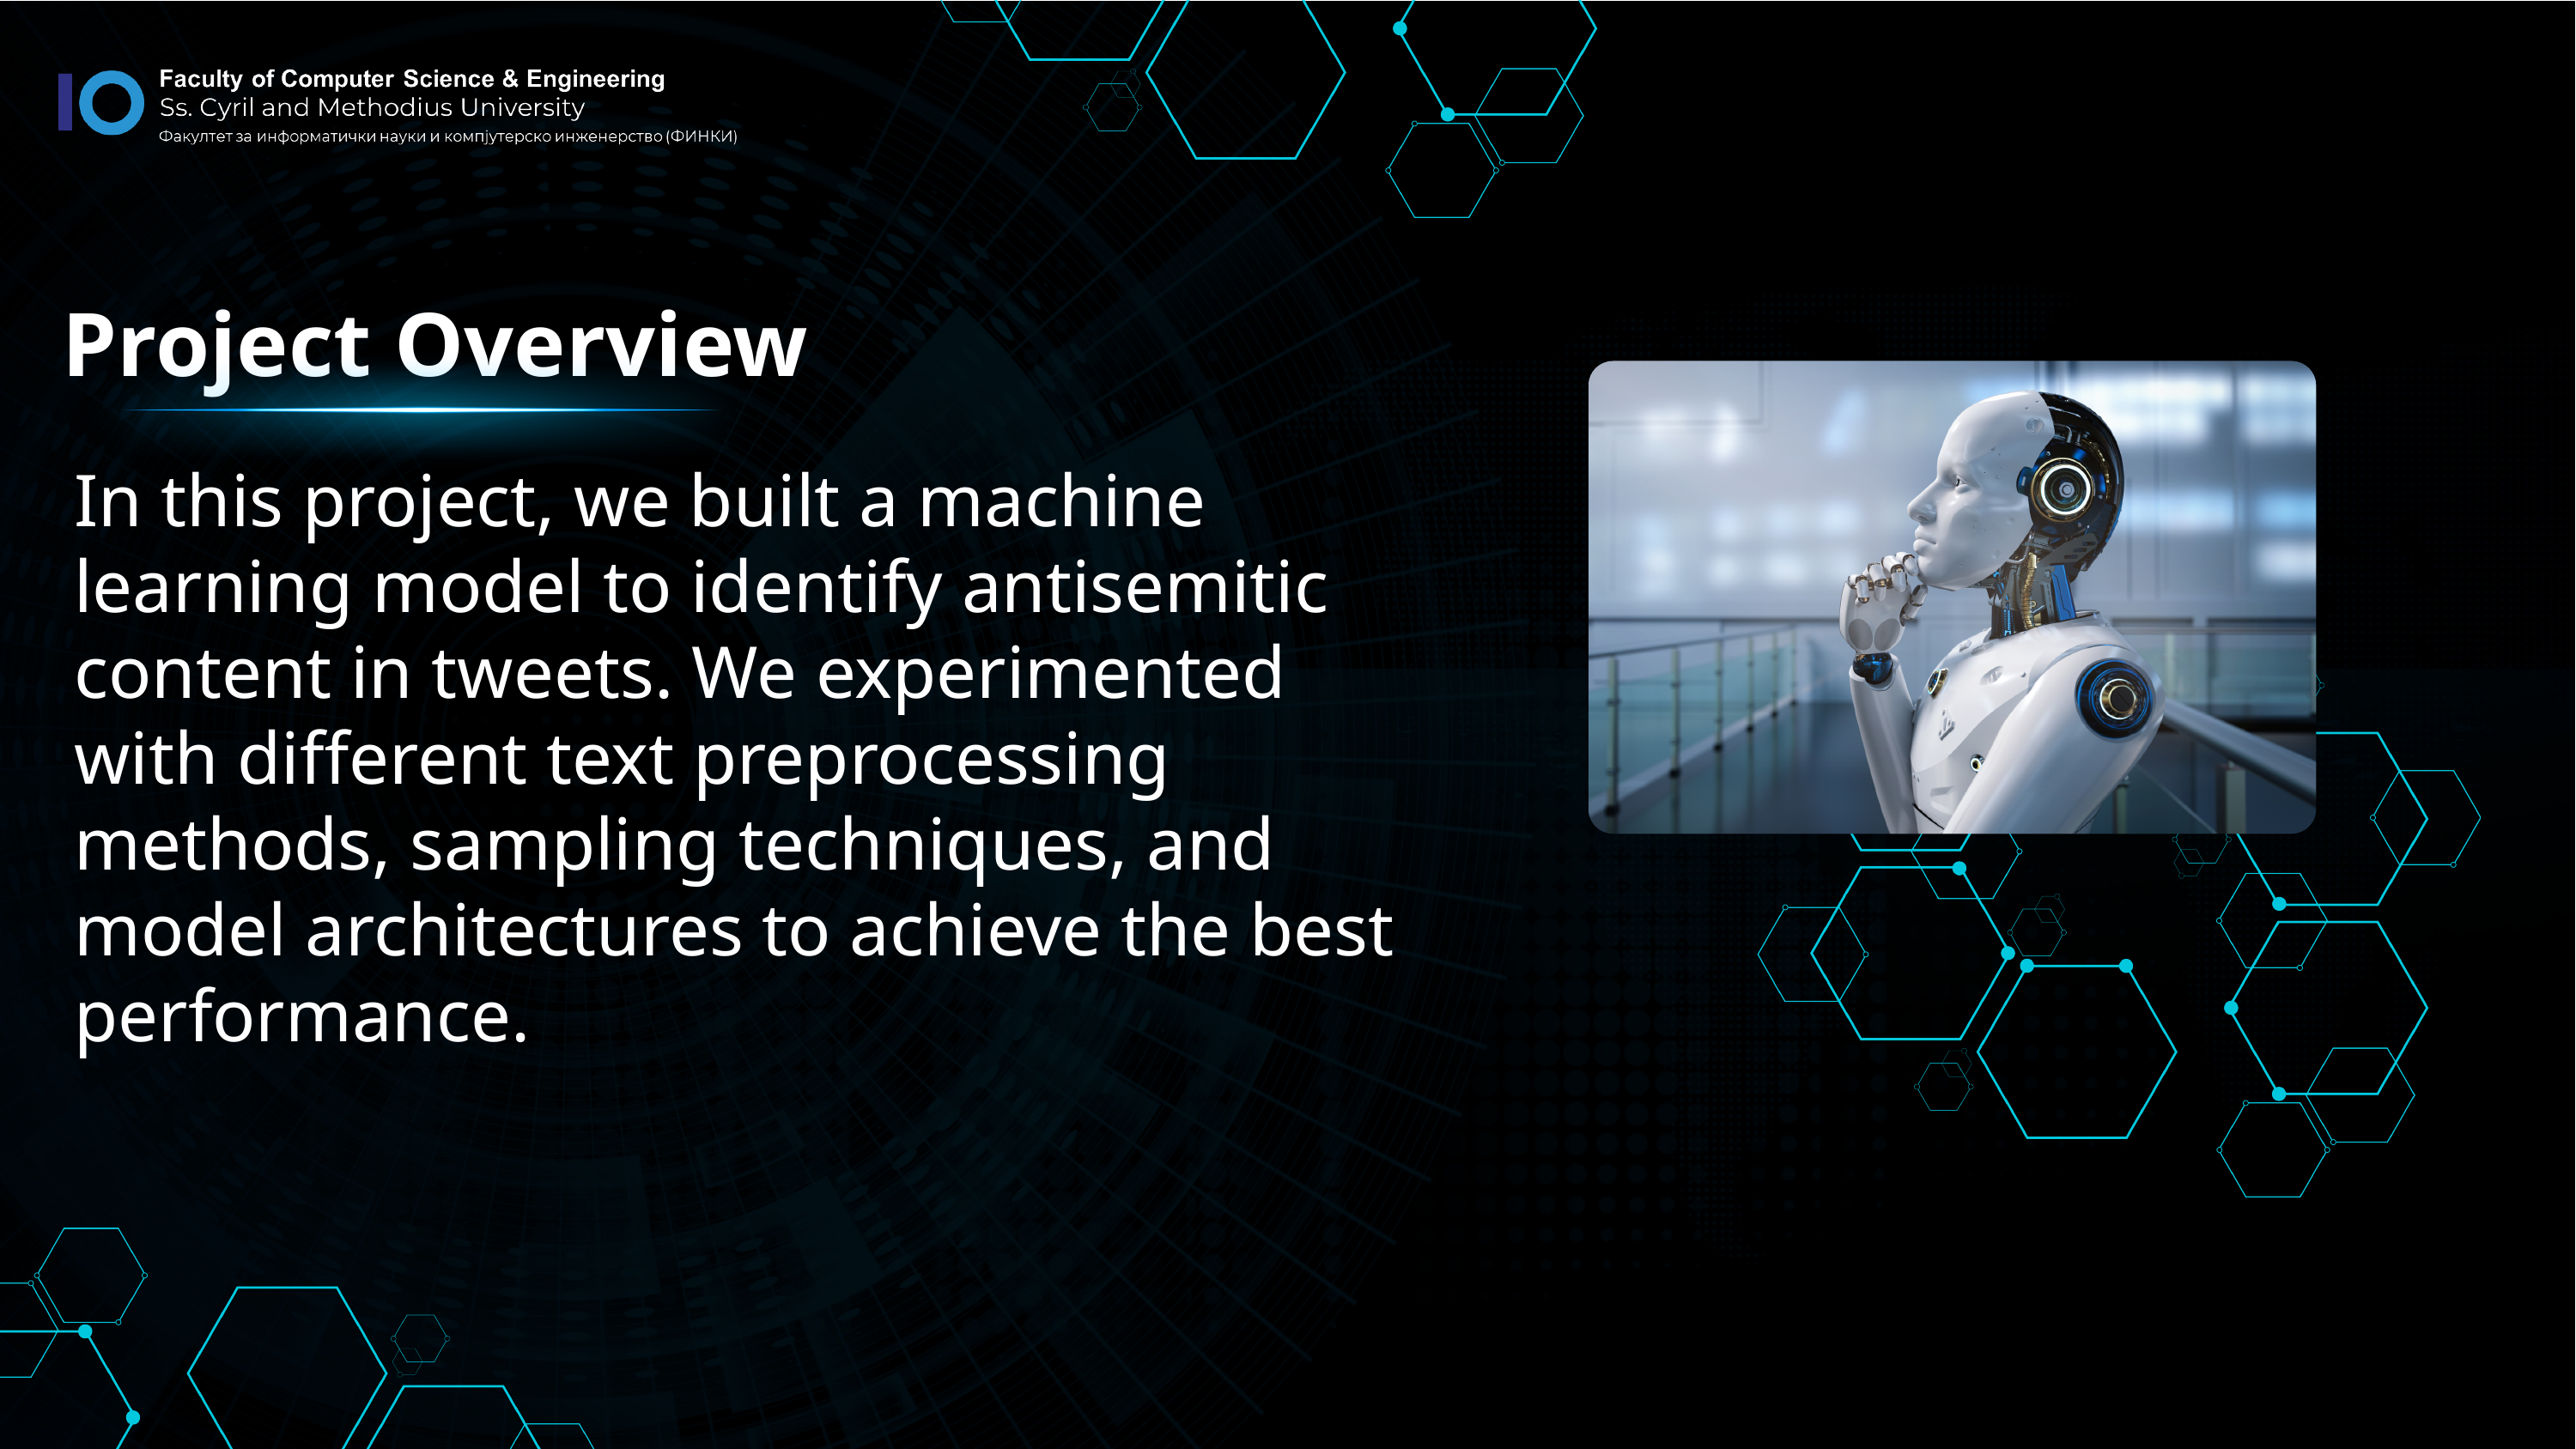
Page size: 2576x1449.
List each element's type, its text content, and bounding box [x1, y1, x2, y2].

text_box Project Overview [62, 270, 1217, 394]
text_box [1588, 361, 2317, 834]
text_box [0, 1228, 607, 1449]
picture [58, 55, 783, 155]
text_box [926, 0, 1650, 218]
text_box [1757, 574, 2482, 1197]
text_box [80, 350, 762, 470]
text_box In this project, we built a machine learning model to identify antisemitic content in tweets. We experimented with different text preprocessing methods, sampling techniques, and model architectures to achieve the best performance. [74, 455, 1437, 1057]
text_box [0, 1, 2575, 1449]
